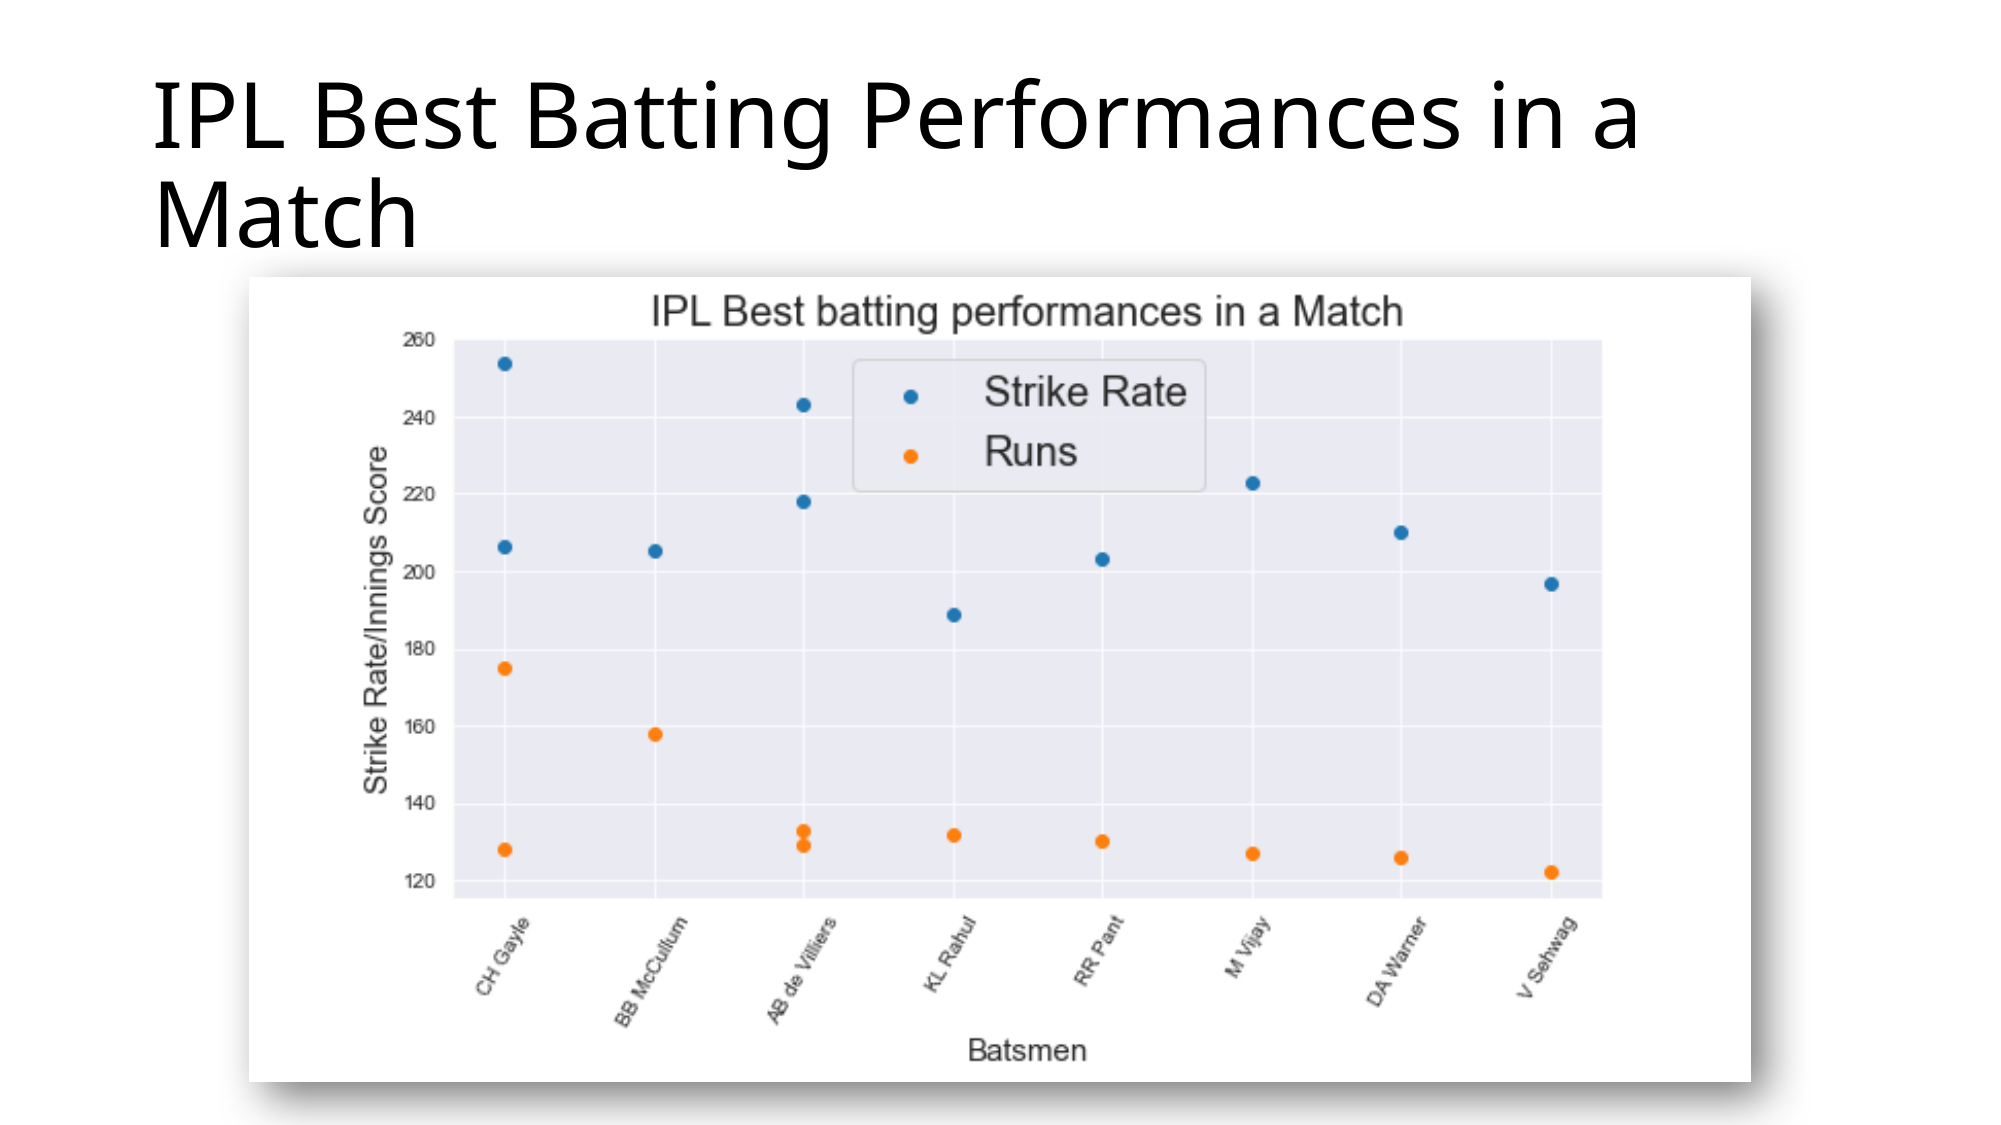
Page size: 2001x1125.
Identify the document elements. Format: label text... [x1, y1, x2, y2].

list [249, 277, 1751, 1083]
title IPL Best Batting Performances in a Match [137, 59, 1863, 278]
